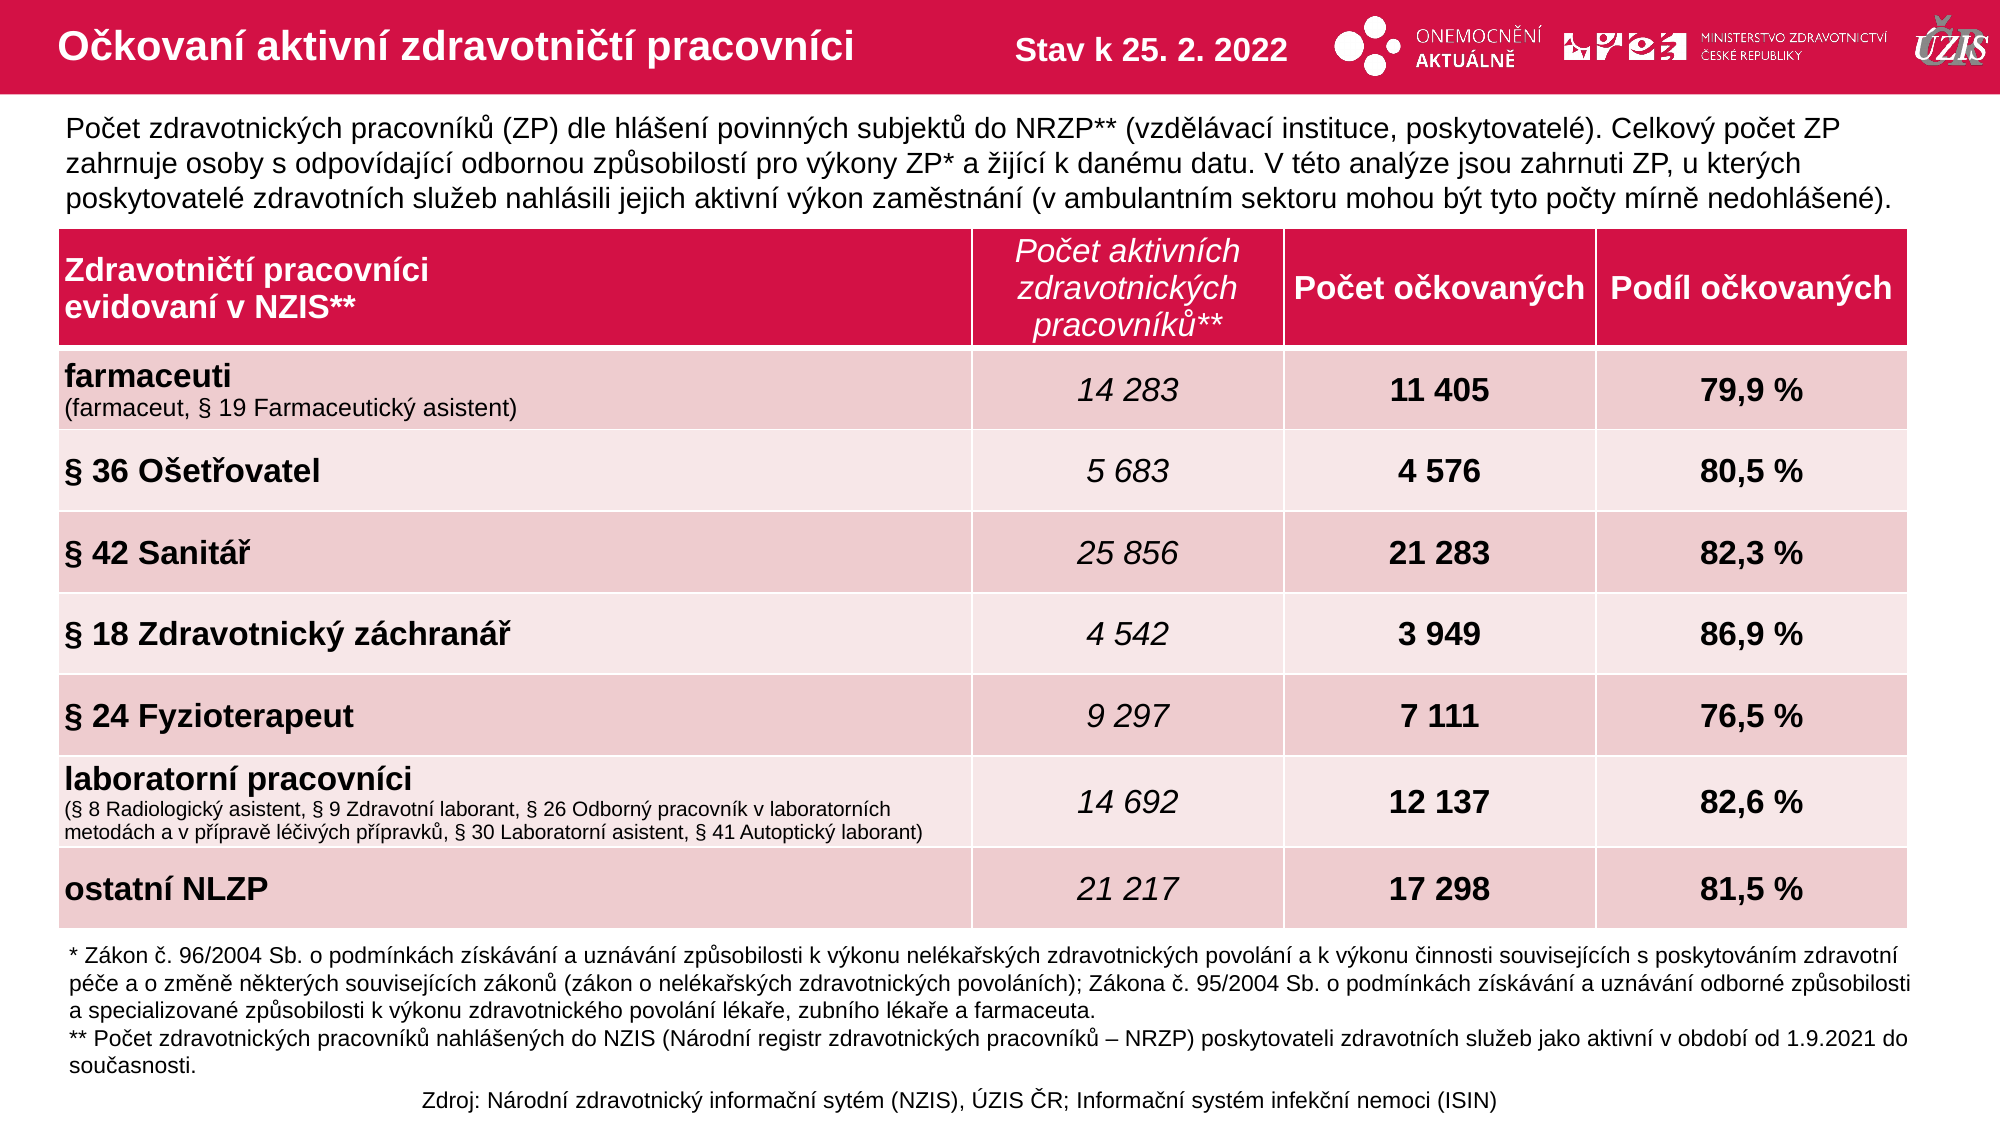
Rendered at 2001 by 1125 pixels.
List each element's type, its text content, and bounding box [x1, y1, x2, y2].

table_cell 86,9 % [1597, 594, 1907, 673]
table_cell laboratorní pracovníci (§ 8 Radiologický asistent, § 9 Zdravotní laborant, § 26 Odborný pracovník v laboratorních metodách a v přípravě léčivých přípravků, § 30 Laboratorní asistent, § 41 Autoptický laborant) [59, 757, 971, 846]
text_box Počet zdravotnických pracovníků (ZP) dle hlášení povinných subjektů do NRZP** (vzdělávací instituce, poskytovatelé). Celkový počet ZP zahrnuje osoby s odpovídající odbornou způsobilostí pro výkony ZP* a žijící k danému datu. V této analýze jsou zahrnuti ZP, u kterých poskytovatelé zdravotních služeb nahlásili jejich aktivní výkon zaměstnání (v ambulantním sektoru mohou být tyto počty mírně nedohlášené). [50, 101, 1948, 222]
table_cell 21 217 [973, 848, 1283, 928]
table_cell 7 111 [1285, 675, 1595, 755]
table_cell § 42 Sanitář [59, 512, 971, 592]
table_cell 11 405 [1285, 351, 1595, 429]
table_cell 80,5 % [1597, 430, 1907, 510]
table_cell 4 542 [973, 594, 1283, 673]
table_cell 5 683 [973, 430, 1283, 510]
table_header Počet očkovaných [1285, 229, 1595, 345]
table_cell 12 137 [1285, 757, 1595, 846]
table_cell 25 856 [973, 512, 1283, 592]
text_box Zdroj: Národní zdravotnický informační sytém (NZIS), ÚZIS ČR; Informační systém infekční nemoci (ISIN) [284, 1078, 1643, 1121]
title Očkovaní aktivní zdravotničtí pracovníci [42, 0, 1262, 95]
picture [1563, 31, 1888, 60]
table_header Zdravotničtí pracovníci evidovaní v NZIS** [59, 229, 971, 345]
table_cell 81,5 % [1597, 848, 1907, 928]
table_cell ostatní NLZP [59, 848, 971, 928]
table_cell 82,6 % [1597, 757, 1907, 846]
table_cell 82,3 % [1597, 512, 1907, 592]
table_cell 14 283 [973, 351, 1283, 429]
table_cell 17 298 [1285, 848, 1595, 928]
text_box * Zákon č. 96/2004 Sb. o podmínkách získávání a uznávání způsobilosti k výkonu nelékařských zdravotnických povolání a k výkonu činnosti souvisejících s poskytováním zdravotní péče a o změně některých souvisejících zákonů (zákon o nelékařských zdravotnických povoláních); Zákona č. 95/2004 Sb. o podmínkách získávání a uznávání odborné způsobilosti a specializované způsobilosti k výkonu zdravotnického povolání lékaře, zubního lékaře a farmaceuta. ** Počet zdravotnických pracovníků nahlášených do NZIS (Národní registr zdravotnických pracovníků – NRZP) poskytovateli zdravotních služeb jako aktivní v období od 1.9.2021 do současnosti. [54, 933, 1934, 1086]
table_cell 21 283 [1285, 512, 1595, 592]
table_cell 14 692 [973, 757, 1283, 846]
table_header Počet aktivních zdravotnických pracovníků** [973, 229, 1283, 345]
table_cell 79,9 % [1597, 351, 1907, 429]
table_cell § 18 Zdravotnický záchranář [59, 594, 971, 673]
picture [1334, 16, 1542, 76]
table_cell 76,5 % [1597, 675, 1907, 755]
table_cell farmaceuti (farmaceut, § 19 Farmaceutický asistent) [59, 351, 971, 429]
table_cell § 36 Ošetřovatel [59, 430, 971, 510]
table_cell 3 949 [1285, 594, 1595, 673]
table_cell § 24 Fyzioterapeut [59, 675, 971, 755]
table_cell 4 576 [1285, 430, 1595, 510]
picture [1915, 15, 1989, 66]
table_cell 9 297 [973, 675, 1283, 755]
text_box Stav k 25. 2. 2022 [999, 20, 1330, 76]
table_header Podíl očkovaných [1597, 229, 1907, 345]
